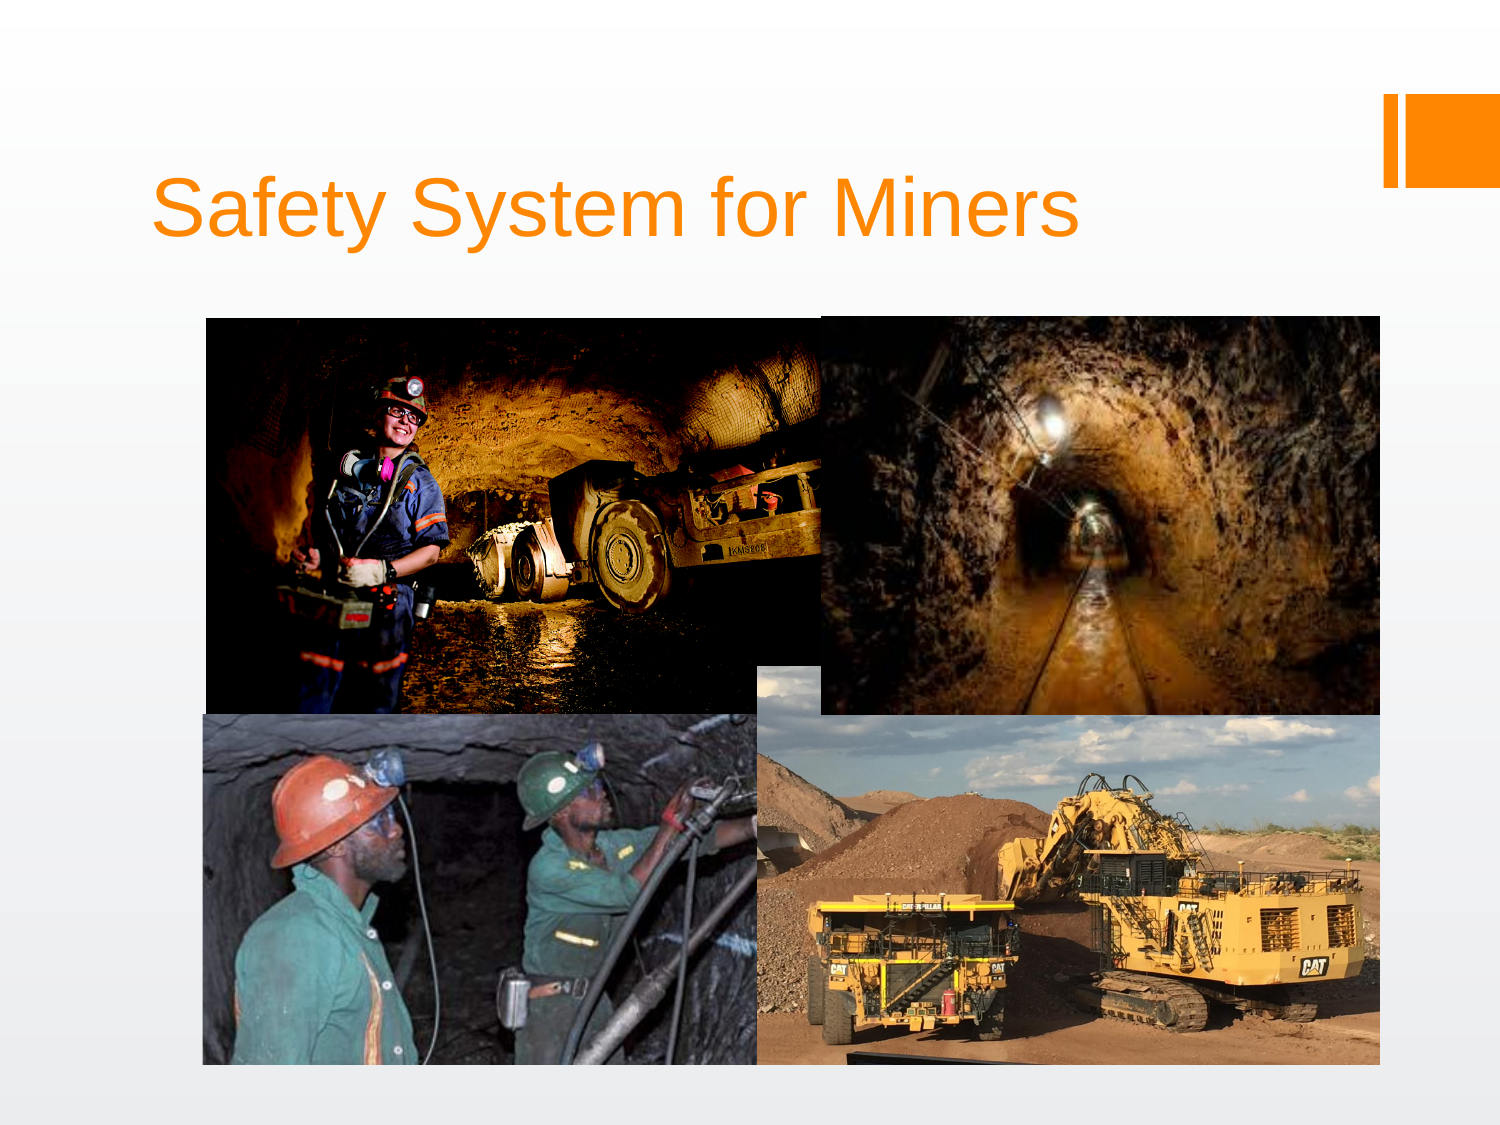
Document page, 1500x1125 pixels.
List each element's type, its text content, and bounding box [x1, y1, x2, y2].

title Safety System for Miners [135, 70, 1336, 261]
picture [202, 315, 1381, 1066]
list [206, 318, 818, 714]
